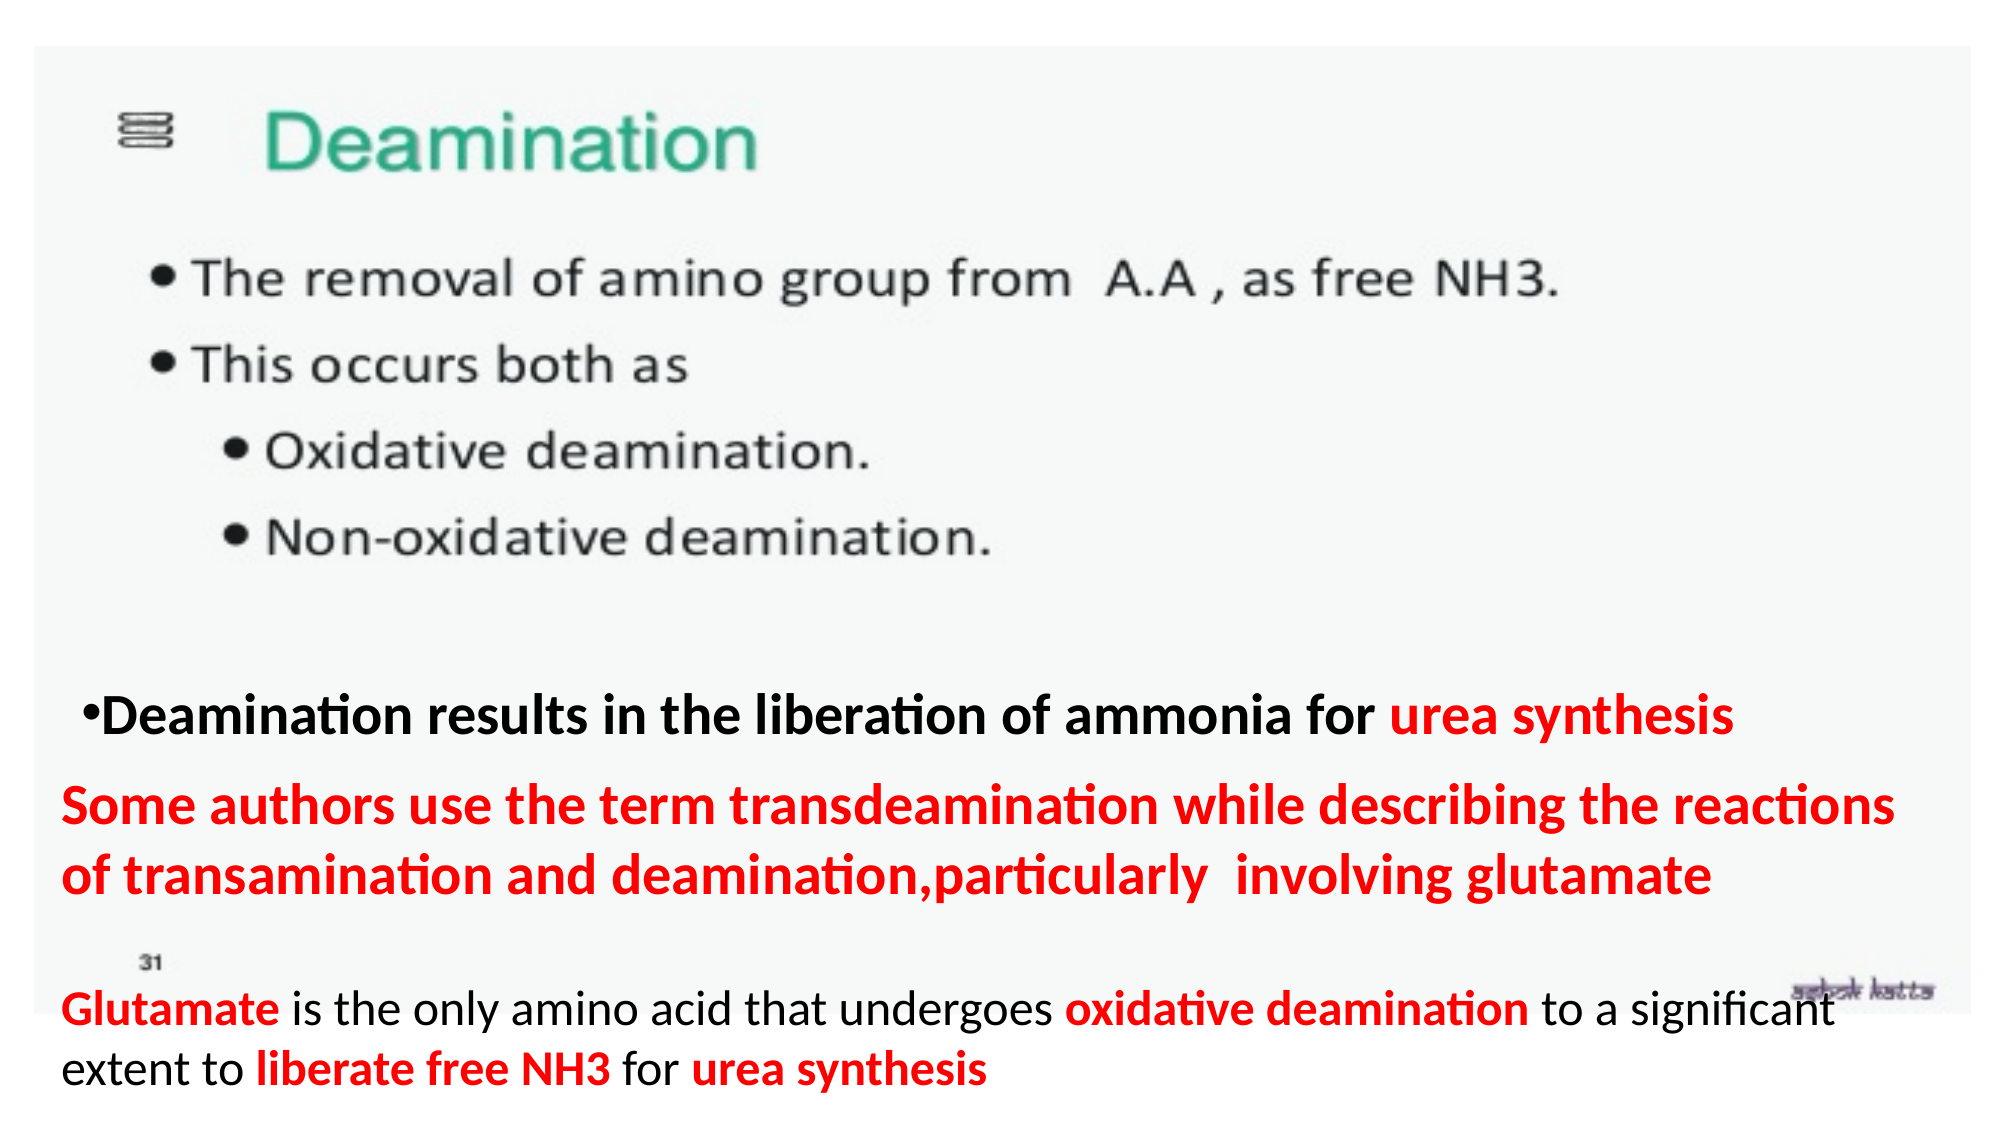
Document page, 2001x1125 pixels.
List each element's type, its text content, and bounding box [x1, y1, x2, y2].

picture [34, 46, 1971, 1014]
text_box Some authors use the term transdeamination while describing the reactions of transamination and deamination,particularly involving glutamate Glutamate is the only amino acid that undergoes oxidative deamination to a significant extent to liberate free NH3 for urea synthesis [46, 1014, 1948, 1125]
